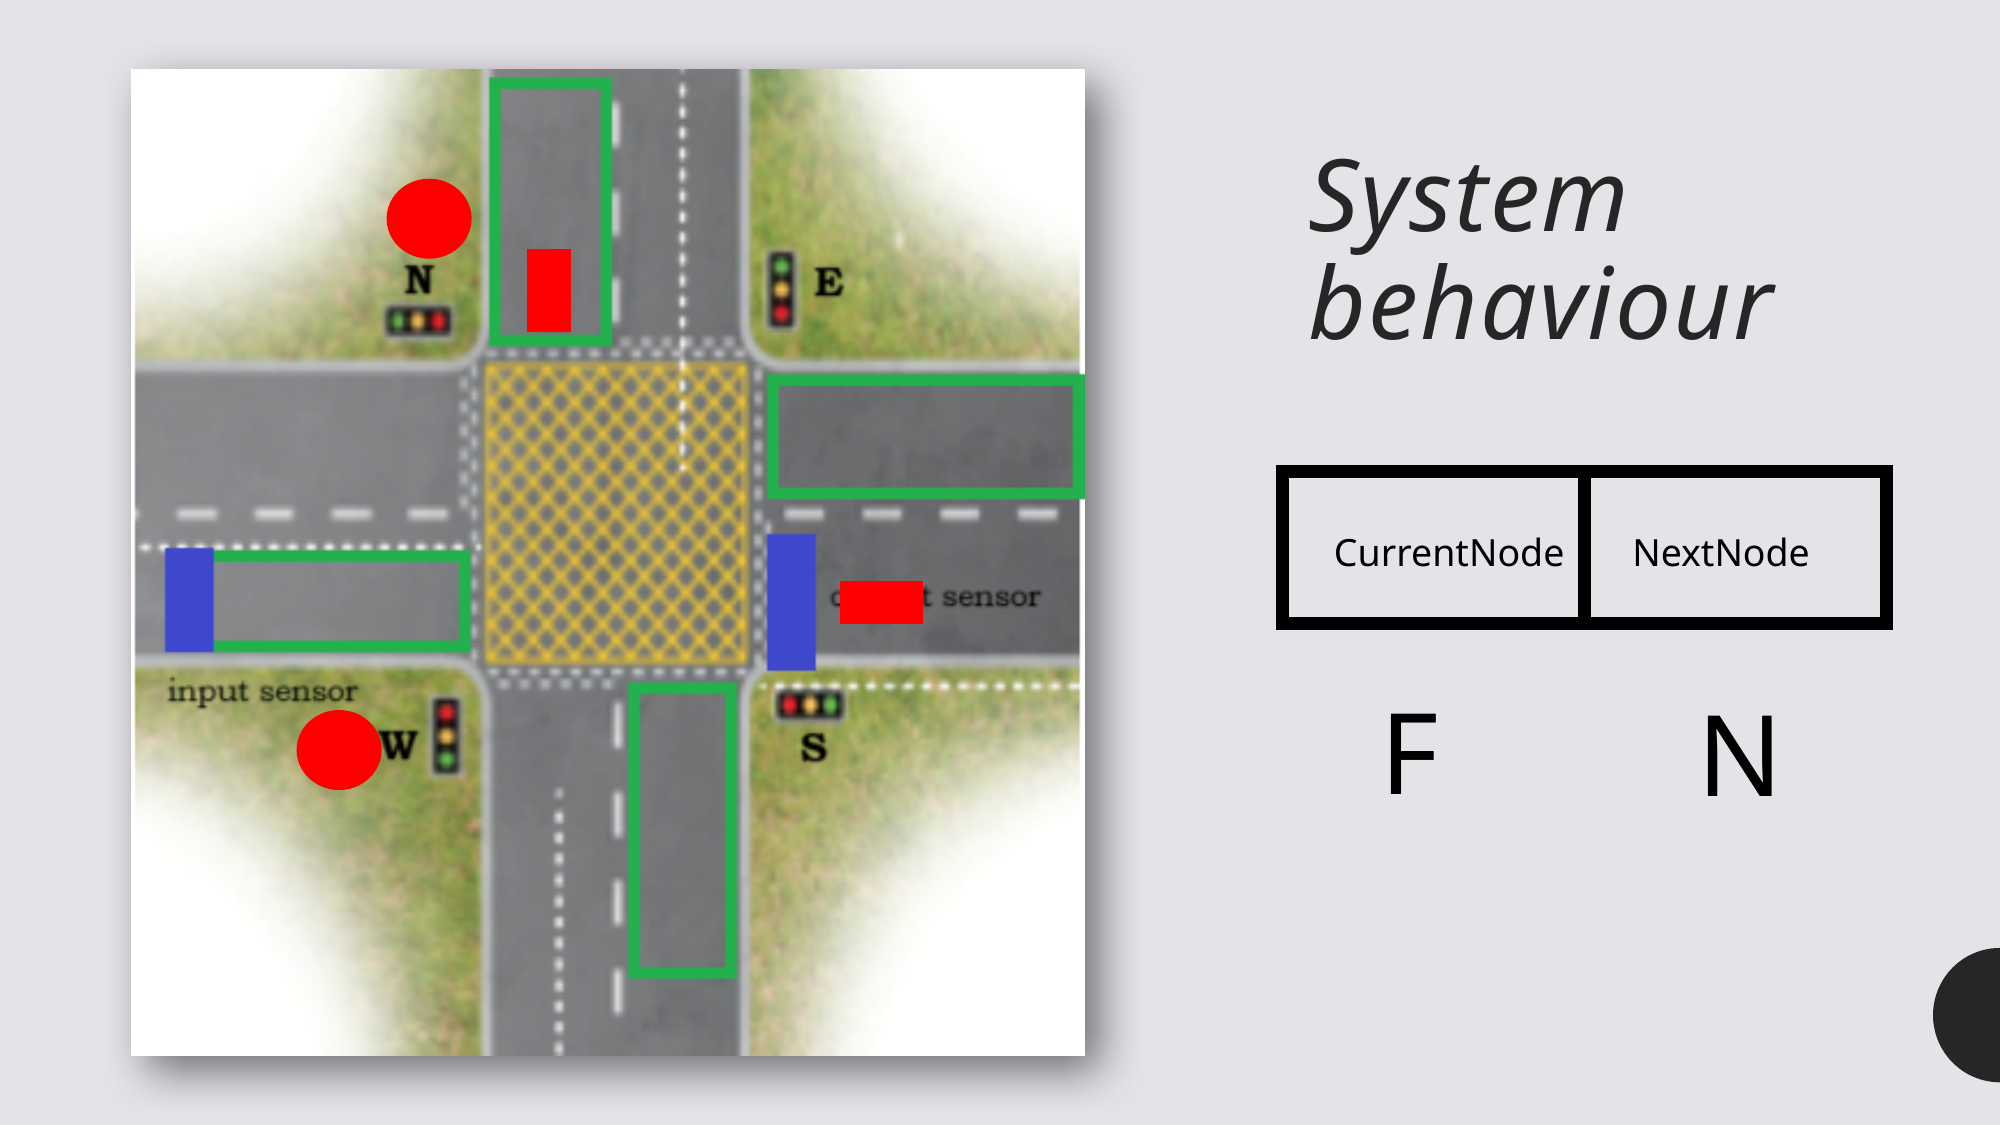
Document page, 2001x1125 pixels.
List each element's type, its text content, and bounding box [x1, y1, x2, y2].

text_box N [1682, 676, 1818, 827]
text_box F [1365, 674, 1502, 824]
text_box [1281, 470, 1583, 625]
picture [131, 69, 1085, 1056]
title System behaviour [1293, 113, 1875, 394]
text_box [1583, 470, 1887, 625]
